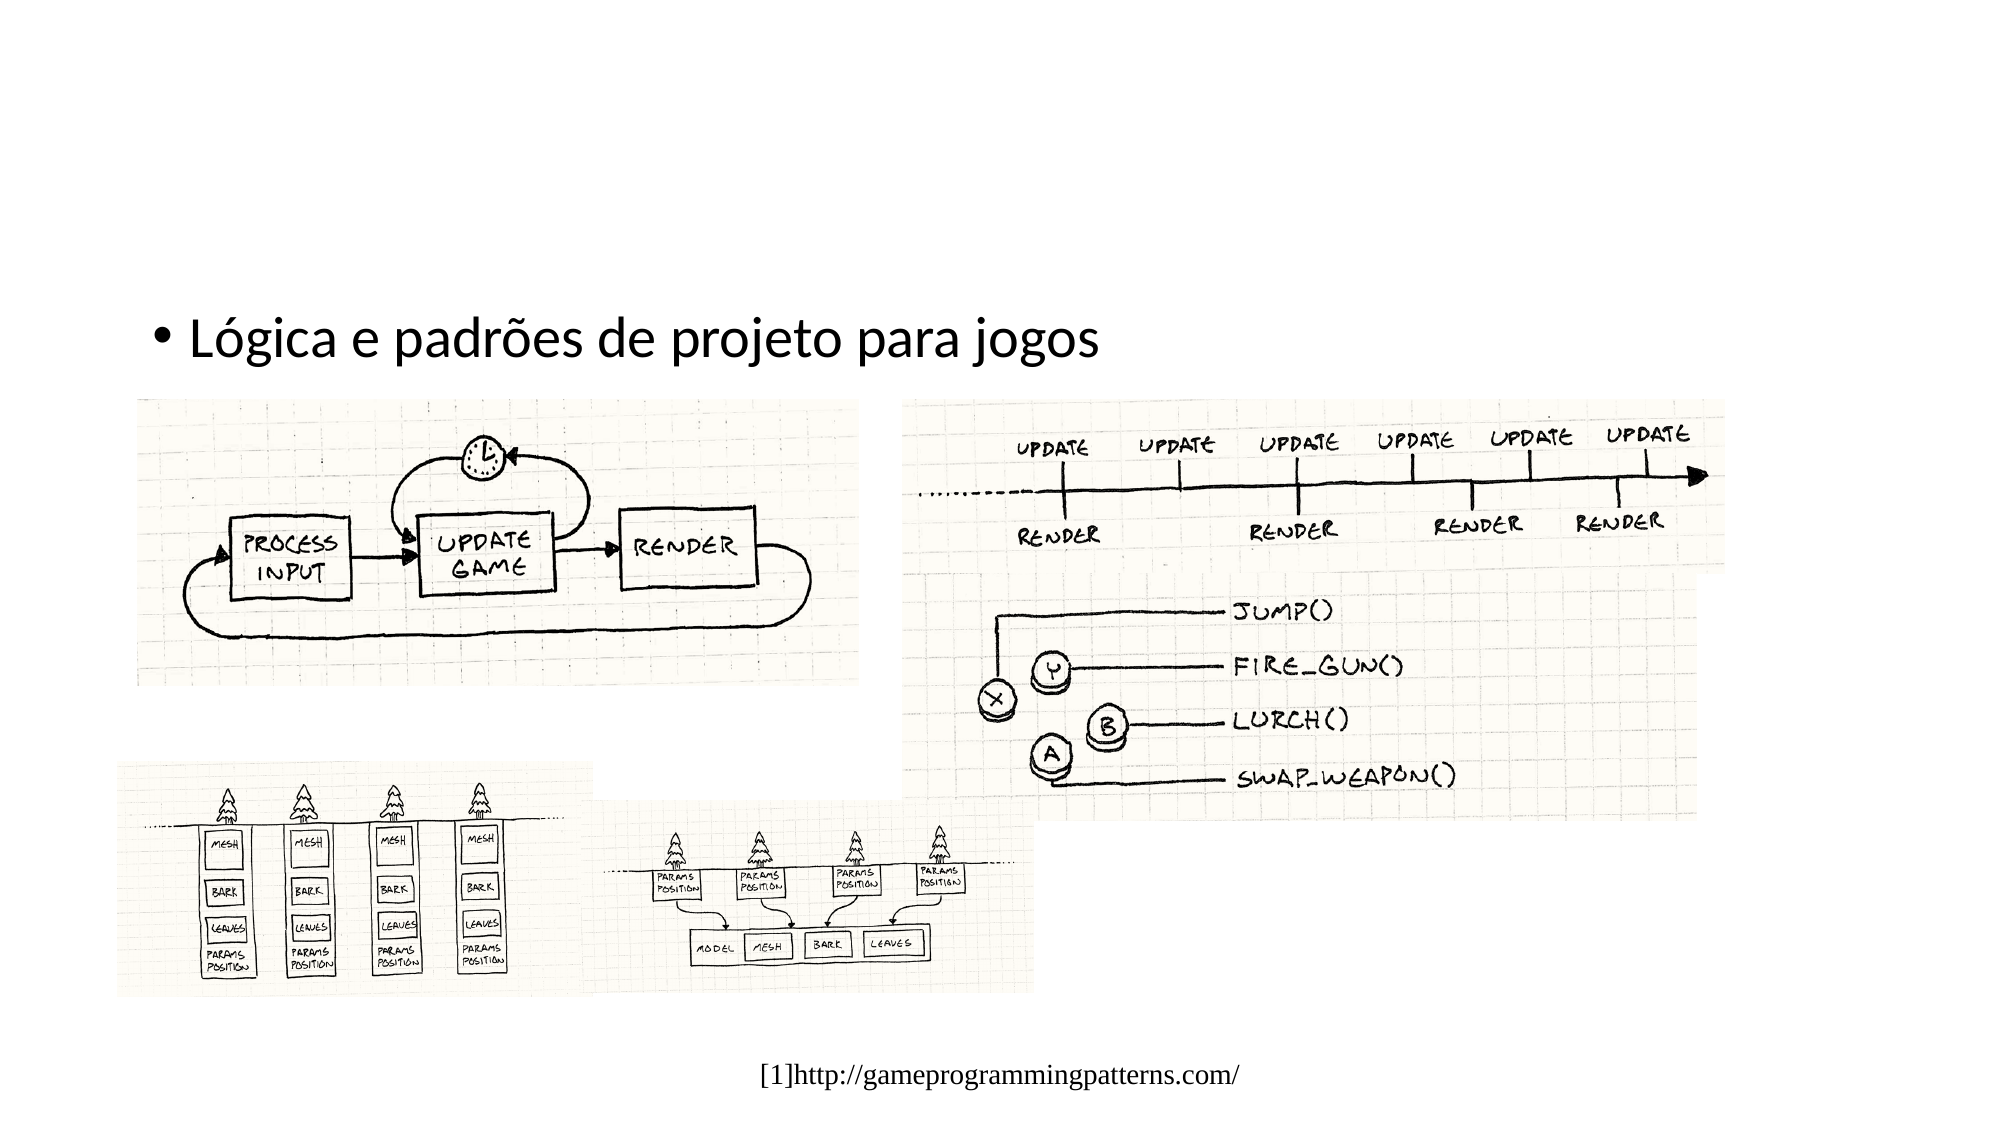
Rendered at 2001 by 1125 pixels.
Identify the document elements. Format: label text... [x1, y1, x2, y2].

list Lógica e padrões de projeto para jogos [137, 299, 1863, 1014]
picture [117, 399, 1725, 997]
picture [137, 399, 859, 686]
footer [1]http://gameprogrammingpatterns.com/ [662, 1042, 1338, 1103]
